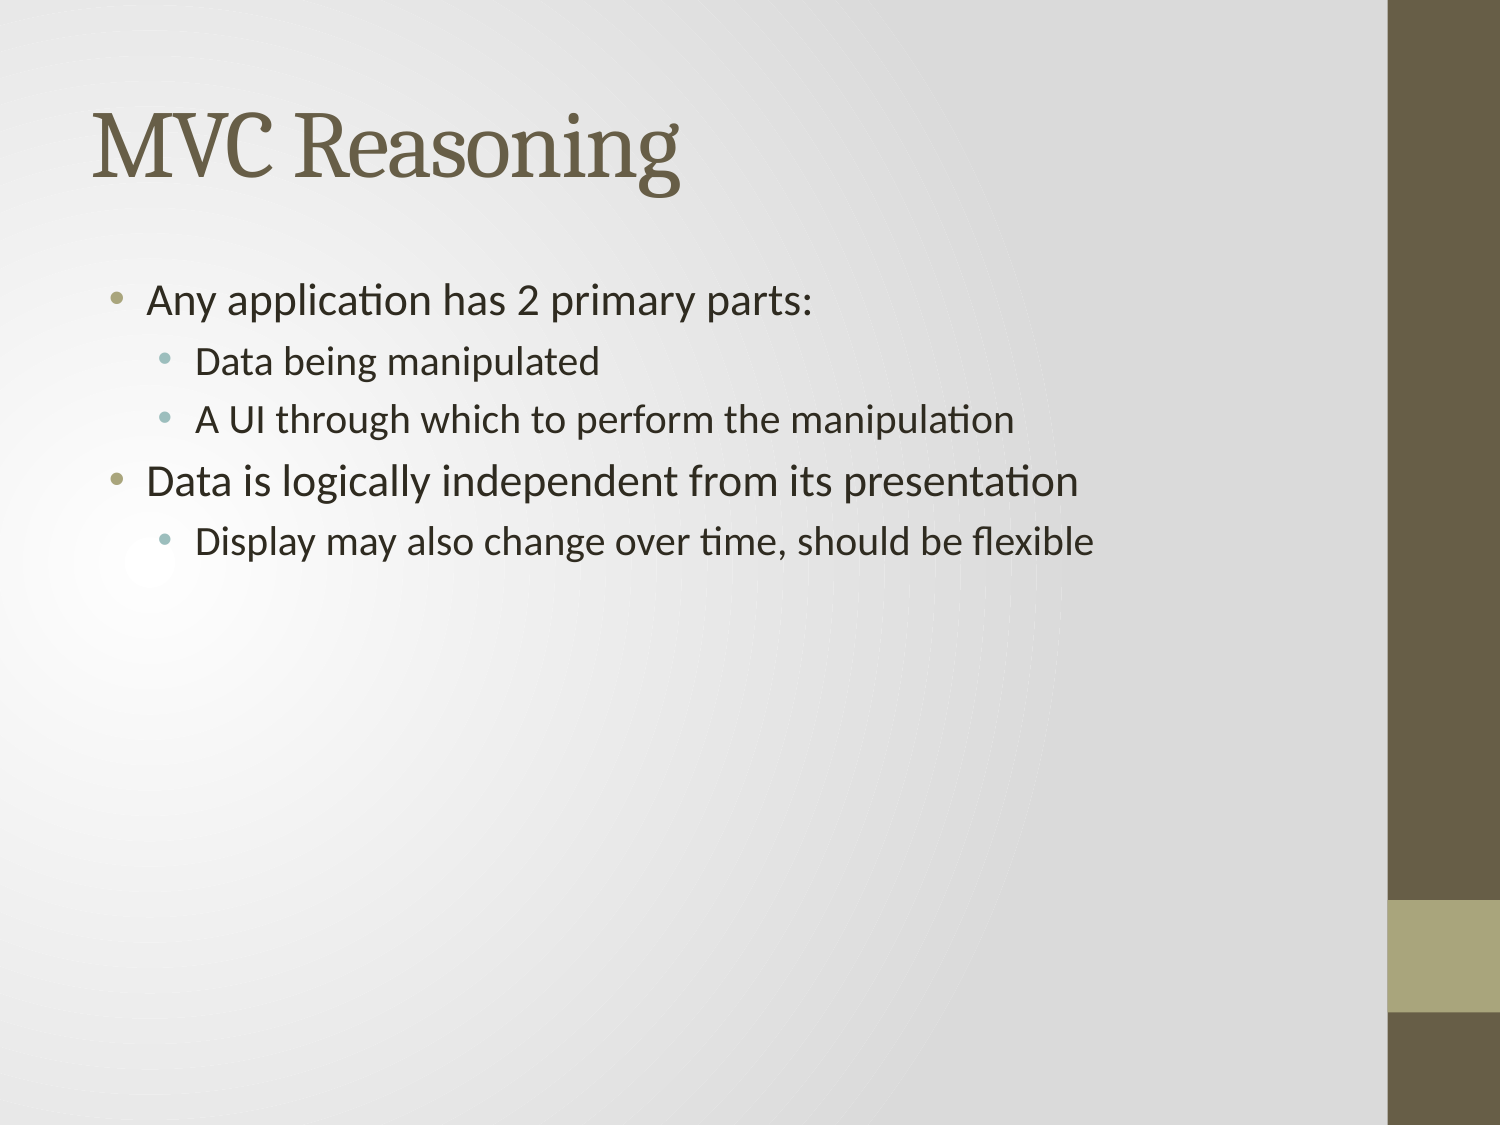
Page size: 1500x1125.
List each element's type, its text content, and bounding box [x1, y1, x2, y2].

title MVC Reasoning [75, 45, 1325, 233]
list Any application has 2 primary parts: Data being manipulated A UI through which to perform the manipulation Data is logically independent from its presentation Display may also change over time, should be flexible [75, 262, 1325, 1050]
